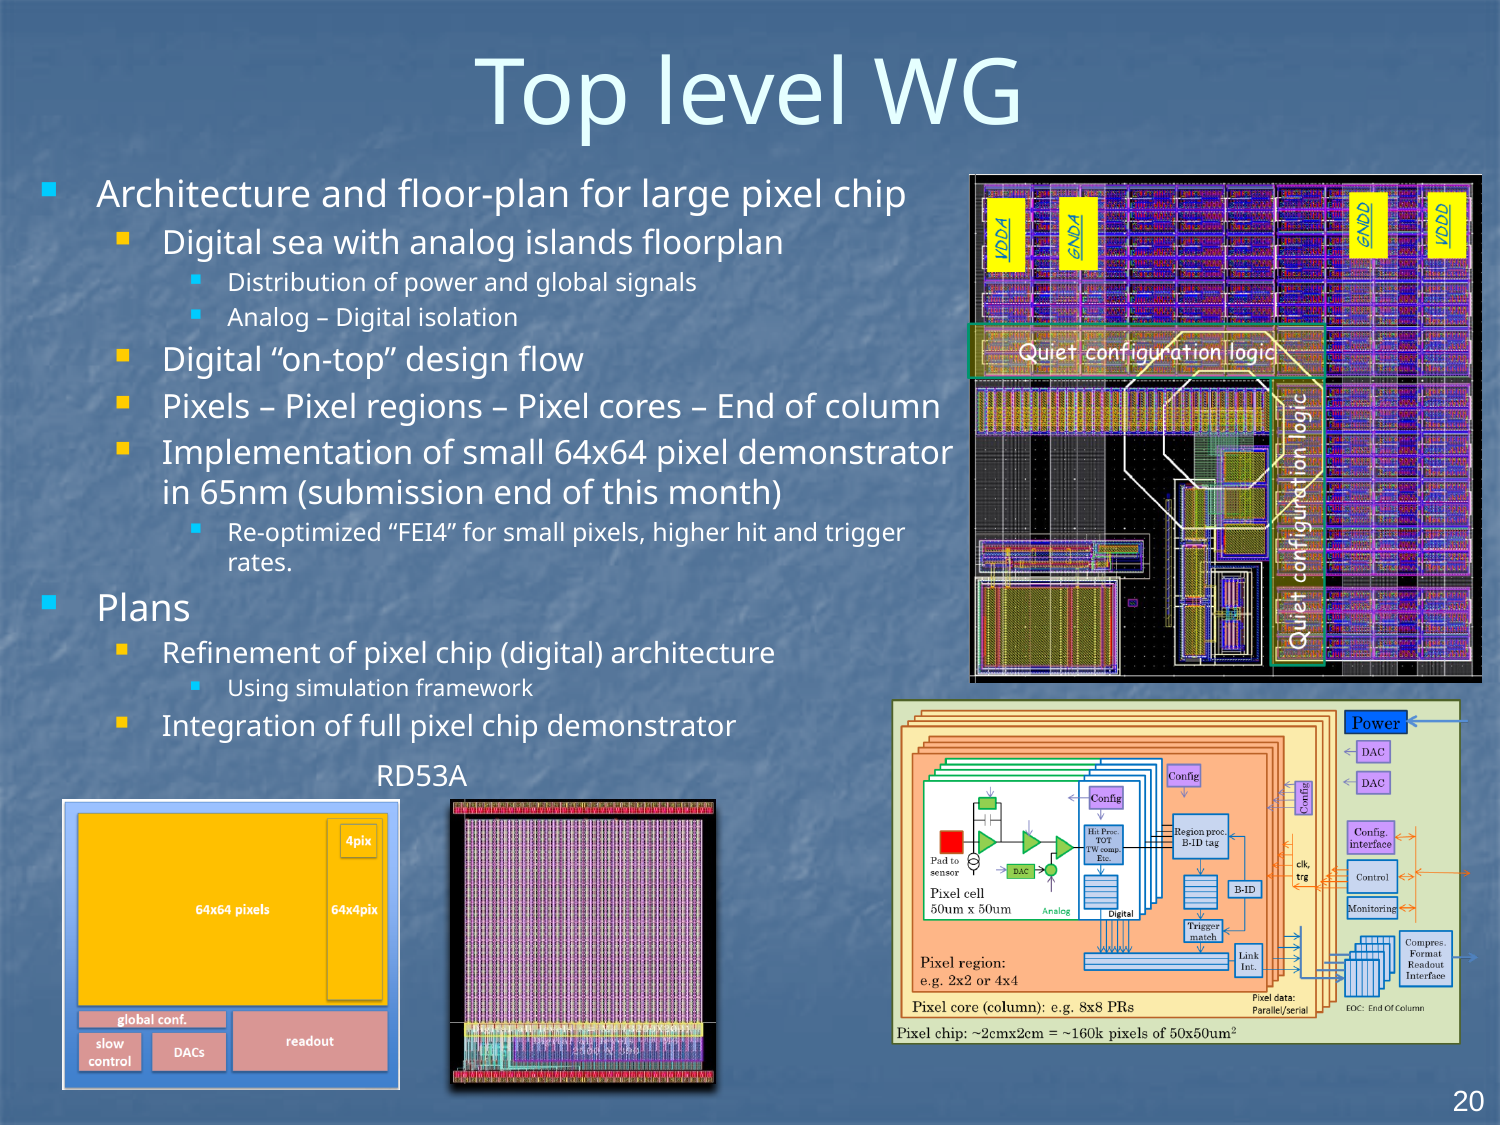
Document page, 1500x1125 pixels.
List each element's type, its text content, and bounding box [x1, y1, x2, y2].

picture [967, 174, 1482, 684]
slide_number 20 [1424, 1046, 1500, 1125]
picture [887, 699, 1488, 1051]
list Architecture and floor-plan for large pixel chip Digital sea with analog islands floorplan Distribution of power and global signals Analog – Digital isolation Digital “on-top” design flow Pixels – Pixel regions – Pixel cores – End of column Implementation of small 64x64 pixel demonstrator in 65nm (submission end of this month) Re-optimized “FEI4” for small pixels, higher hit and trigger rates. Plans Refinement of pixel chip (digital) architecture Using simulation framework Integration of full pixel chip demonstrator [24, 162, 976, 1088]
title Top level WG [74, 24, 1426, 151]
picture [449, 799, 717, 1084]
text_box RD53A [361, 749, 483, 800]
picture [62, 799, 401, 1090]
